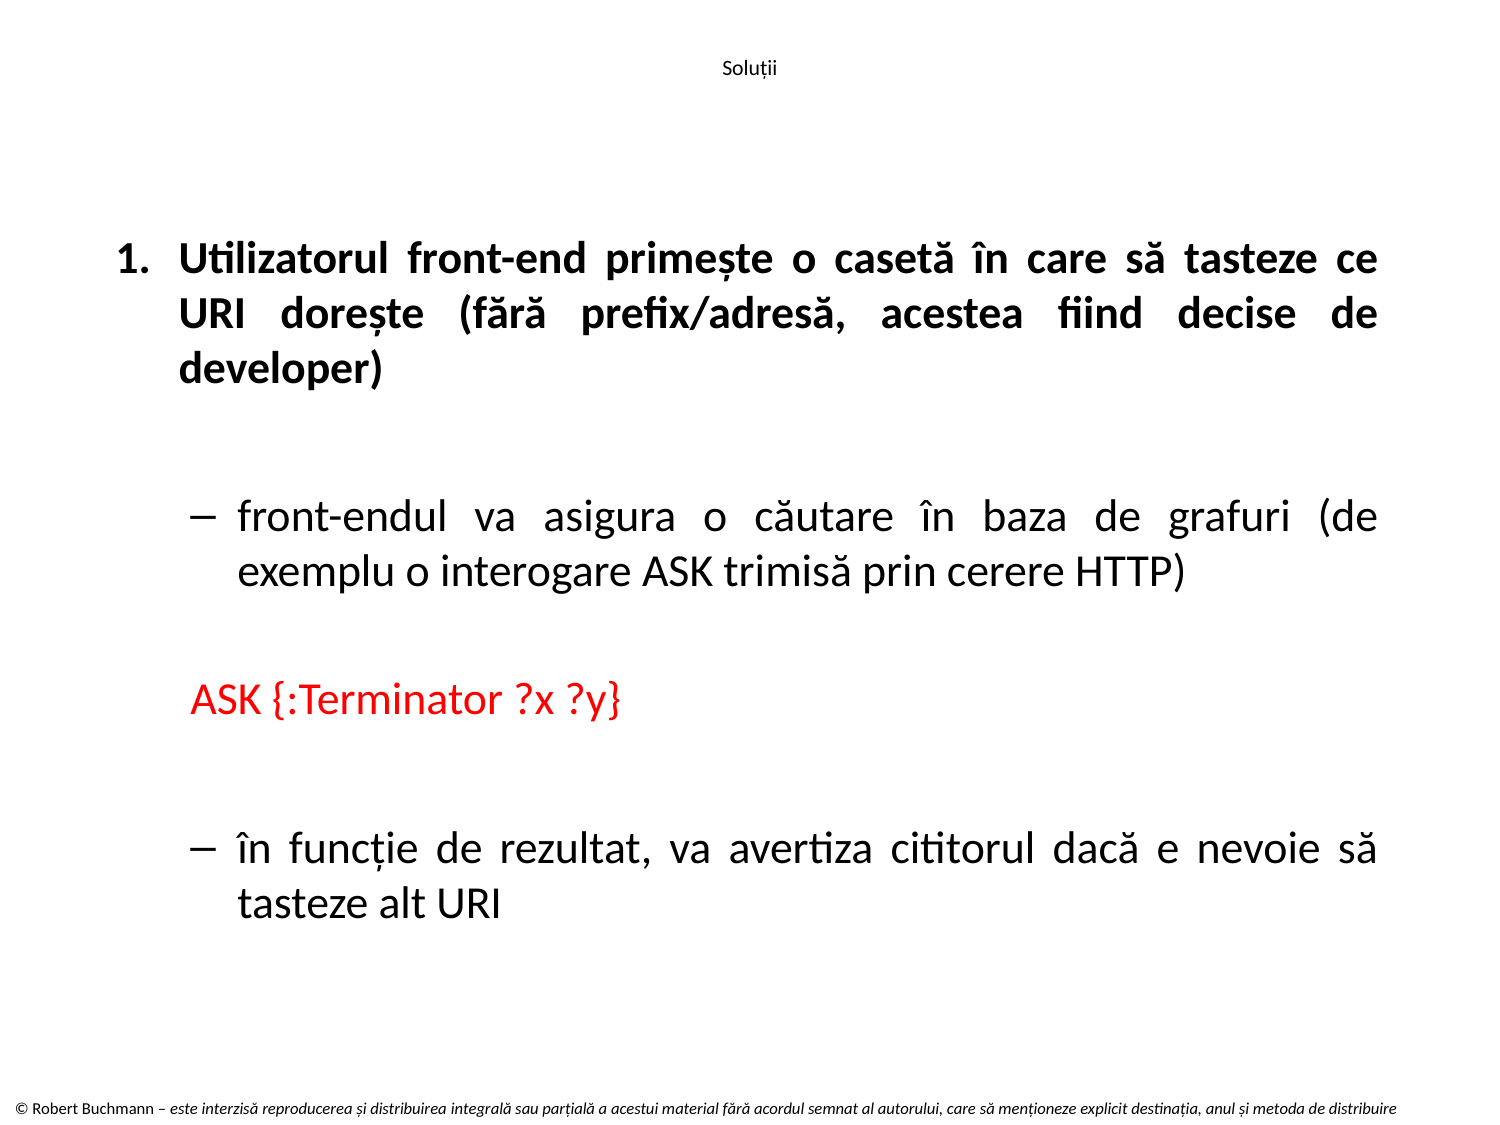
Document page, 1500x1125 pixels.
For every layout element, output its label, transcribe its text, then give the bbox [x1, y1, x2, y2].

title Soluții [75, 45, 1425, 114]
list Utilizatorul front-end primește o casetă în care să tasteze ce URI dorește (fără prefix/adresă, acestea fiind decise de developer) front-endul va asigura o căutare în baza de grafuri (de exemplu o interogare ASK trimisă prin cerere HTTP) ASK {:Terminator ?x ?y} în funcție de rezultat, va avertiza cititorul dacă e nevoie să tasteze alt URI [100, 219, 1395, 824]
